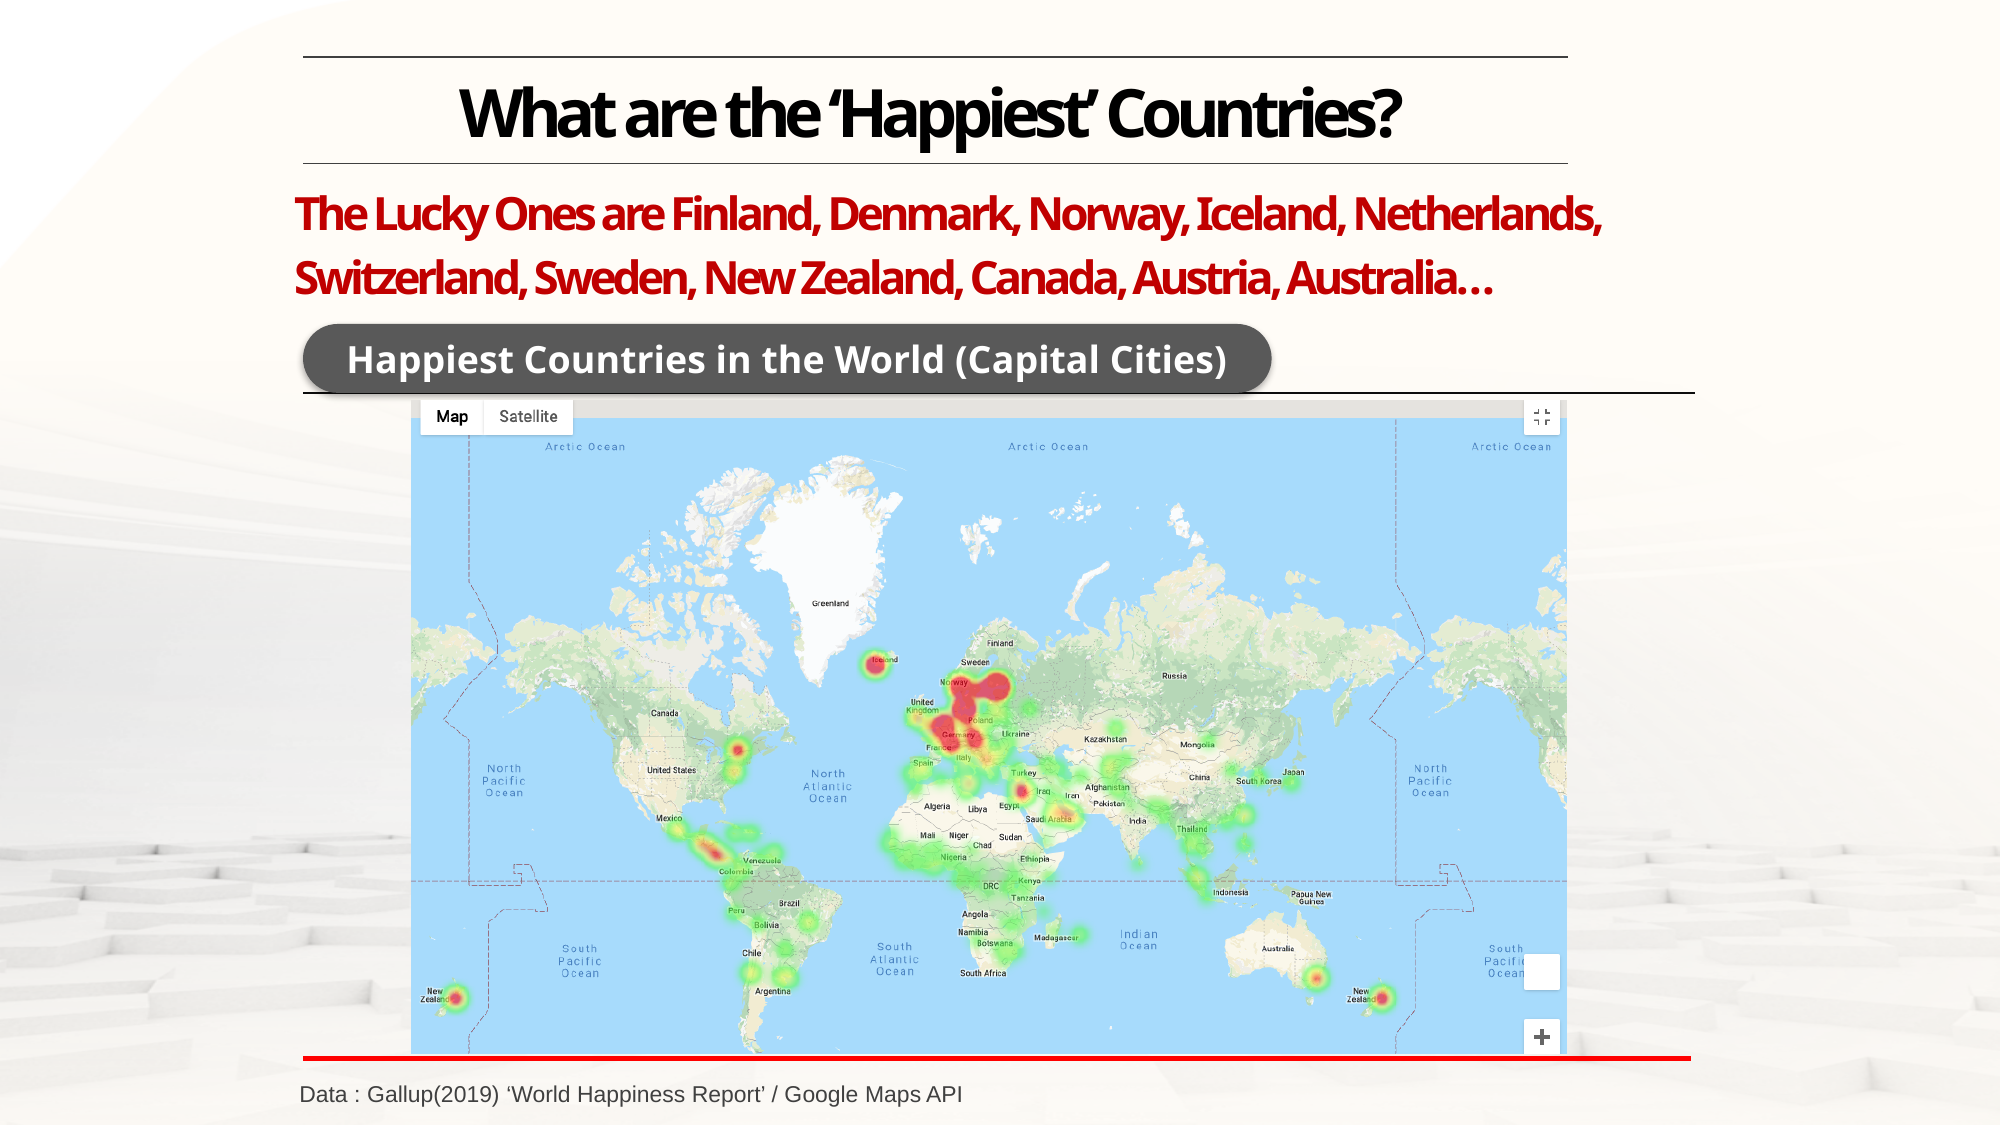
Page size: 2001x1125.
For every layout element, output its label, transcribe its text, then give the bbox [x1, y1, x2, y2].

text_box Happiest Countries in the World (Capital Cities) [303, 323, 1272, 392]
text_box Data : Gallup(2019) ‘World Happiness Report’ / Google Maps API [299, 1065, 1568, 1121]
text_box The Lucky Ones are Finland, Denmark, Norway, Iceland, Netherlands, Switzerland, Sweden, New Zealand, Canada, Austria, Australia… [279, 177, 1709, 311]
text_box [302, 56, 1568, 164]
picture [0, 0, 2000, 1125]
